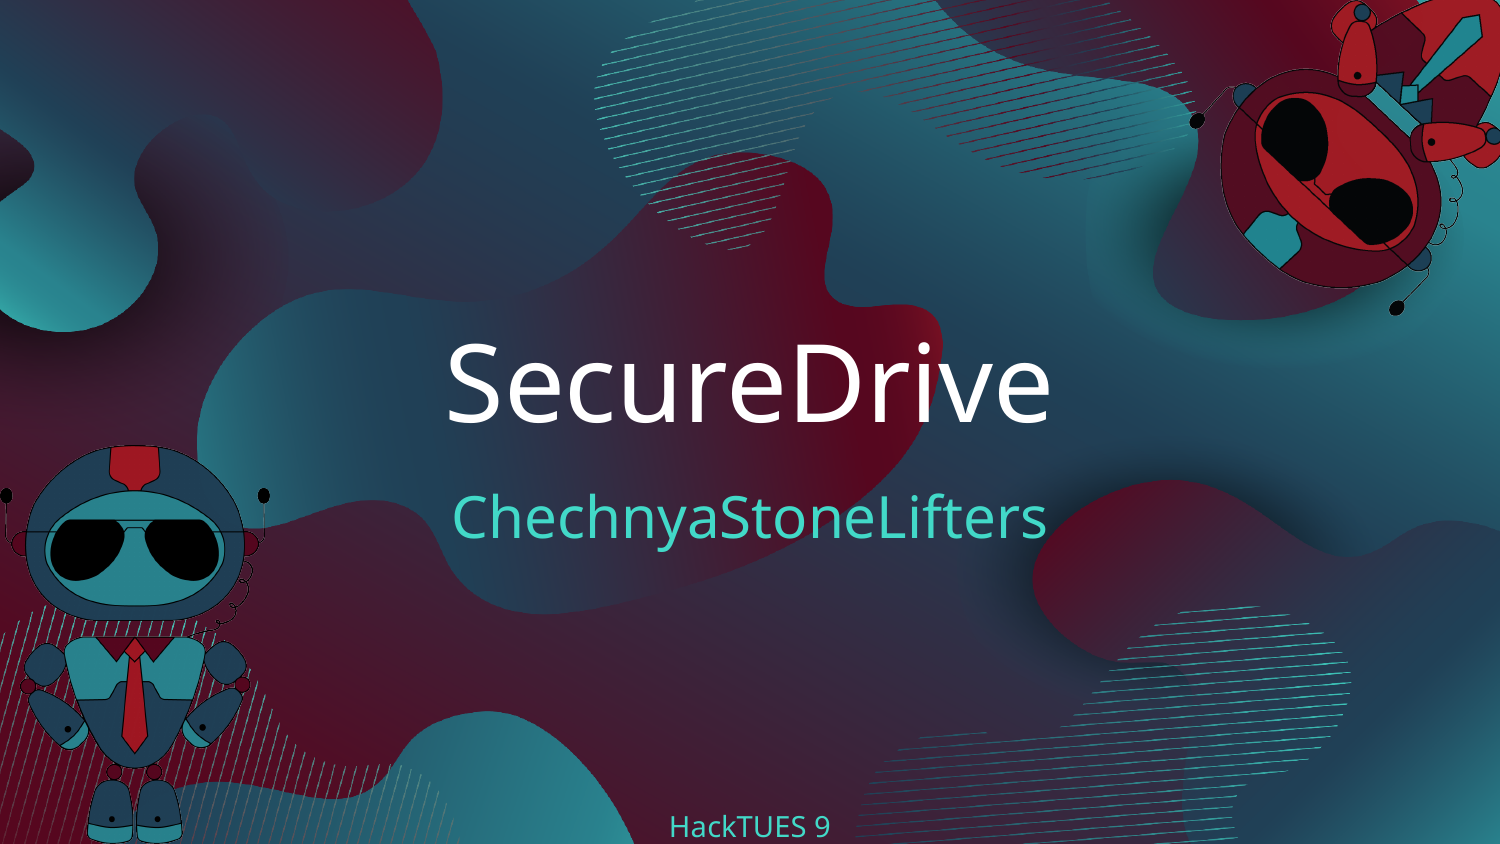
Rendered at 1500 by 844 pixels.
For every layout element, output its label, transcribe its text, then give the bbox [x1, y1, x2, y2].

title SecureDrive [51, 122, 1449, 459]
subtitle ChechnyaStoneLifters [274, 464, 1449, 595]
picture [0, 0, 1500, 844]
